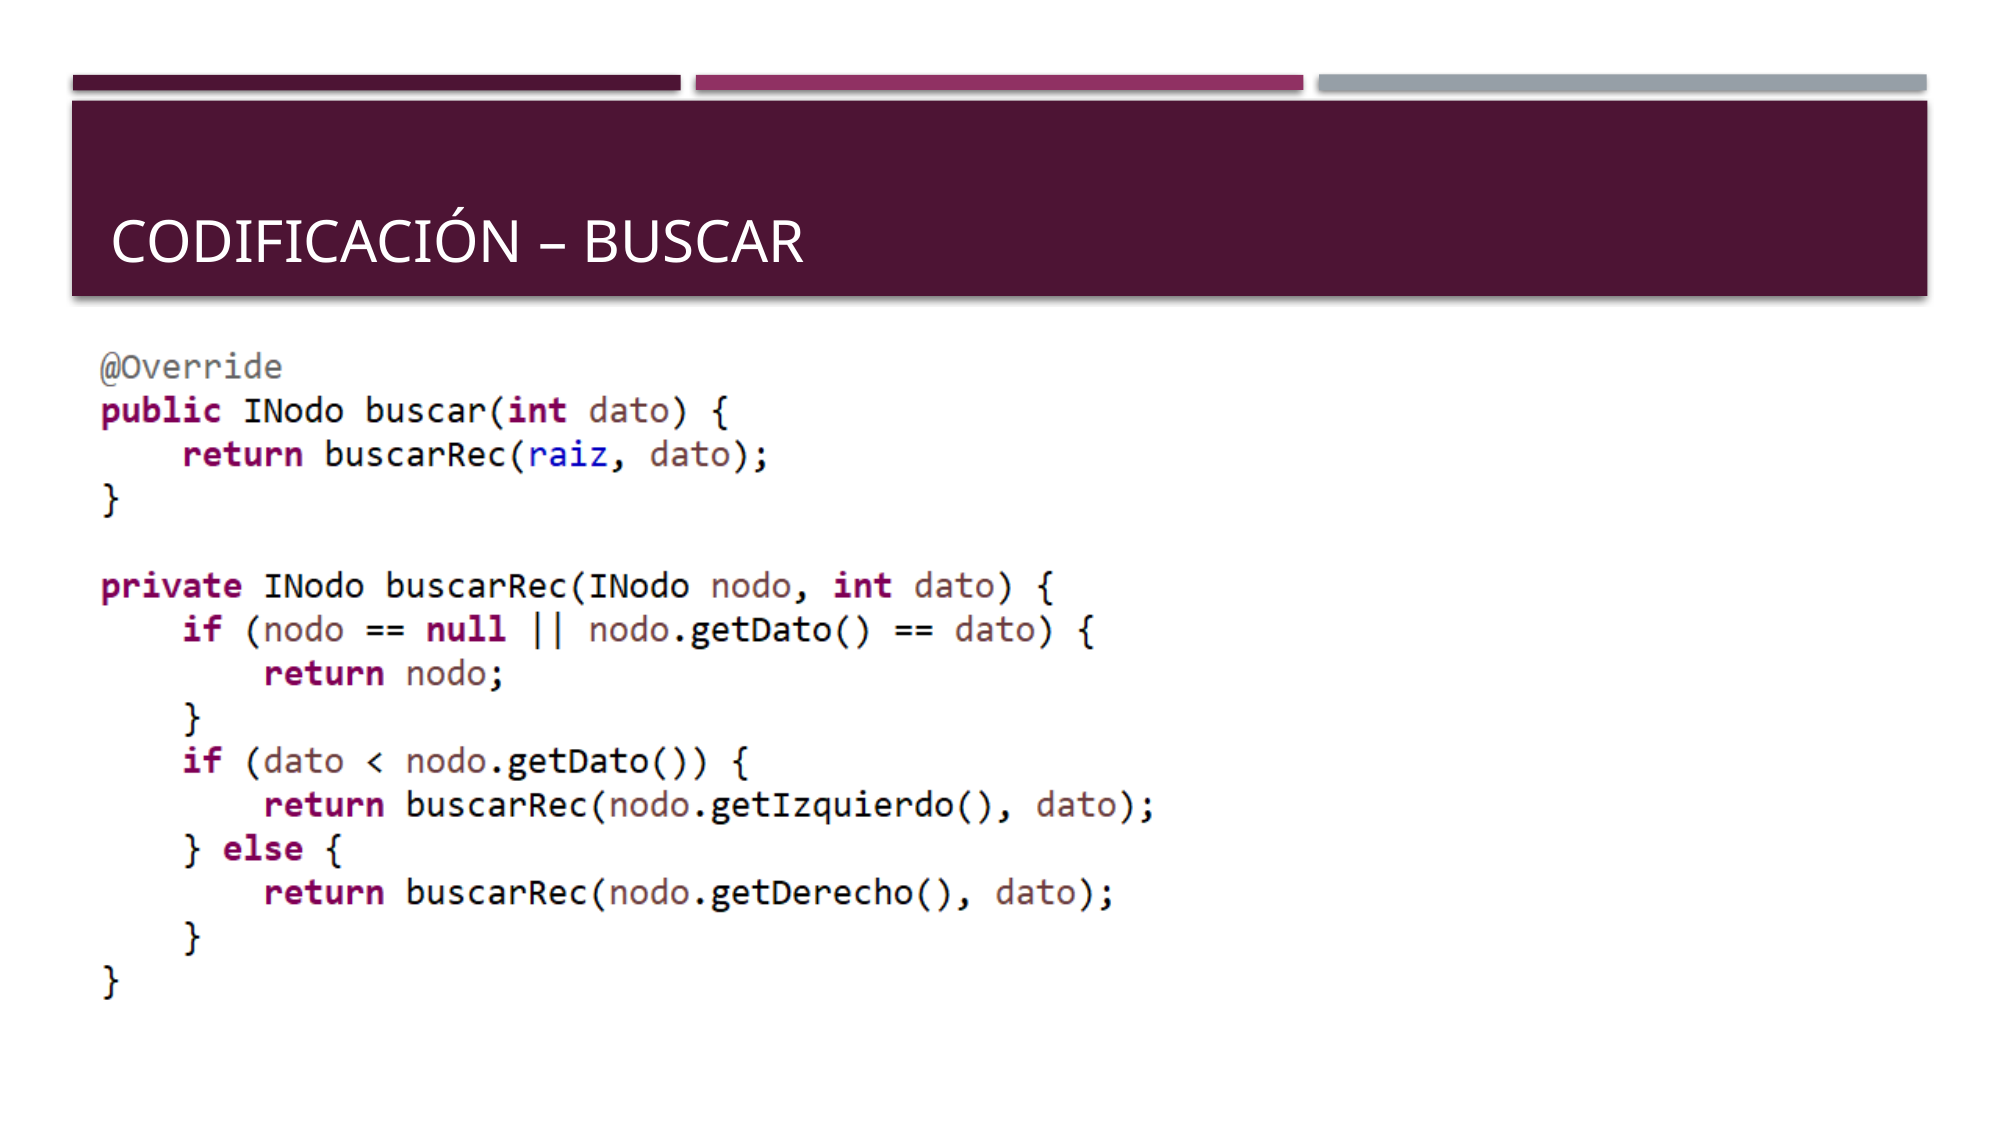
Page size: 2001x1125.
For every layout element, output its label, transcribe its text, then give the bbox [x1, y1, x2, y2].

picture [45, 335, 1183, 1026]
title Codificación – buscar [95, 115, 1905, 282]
